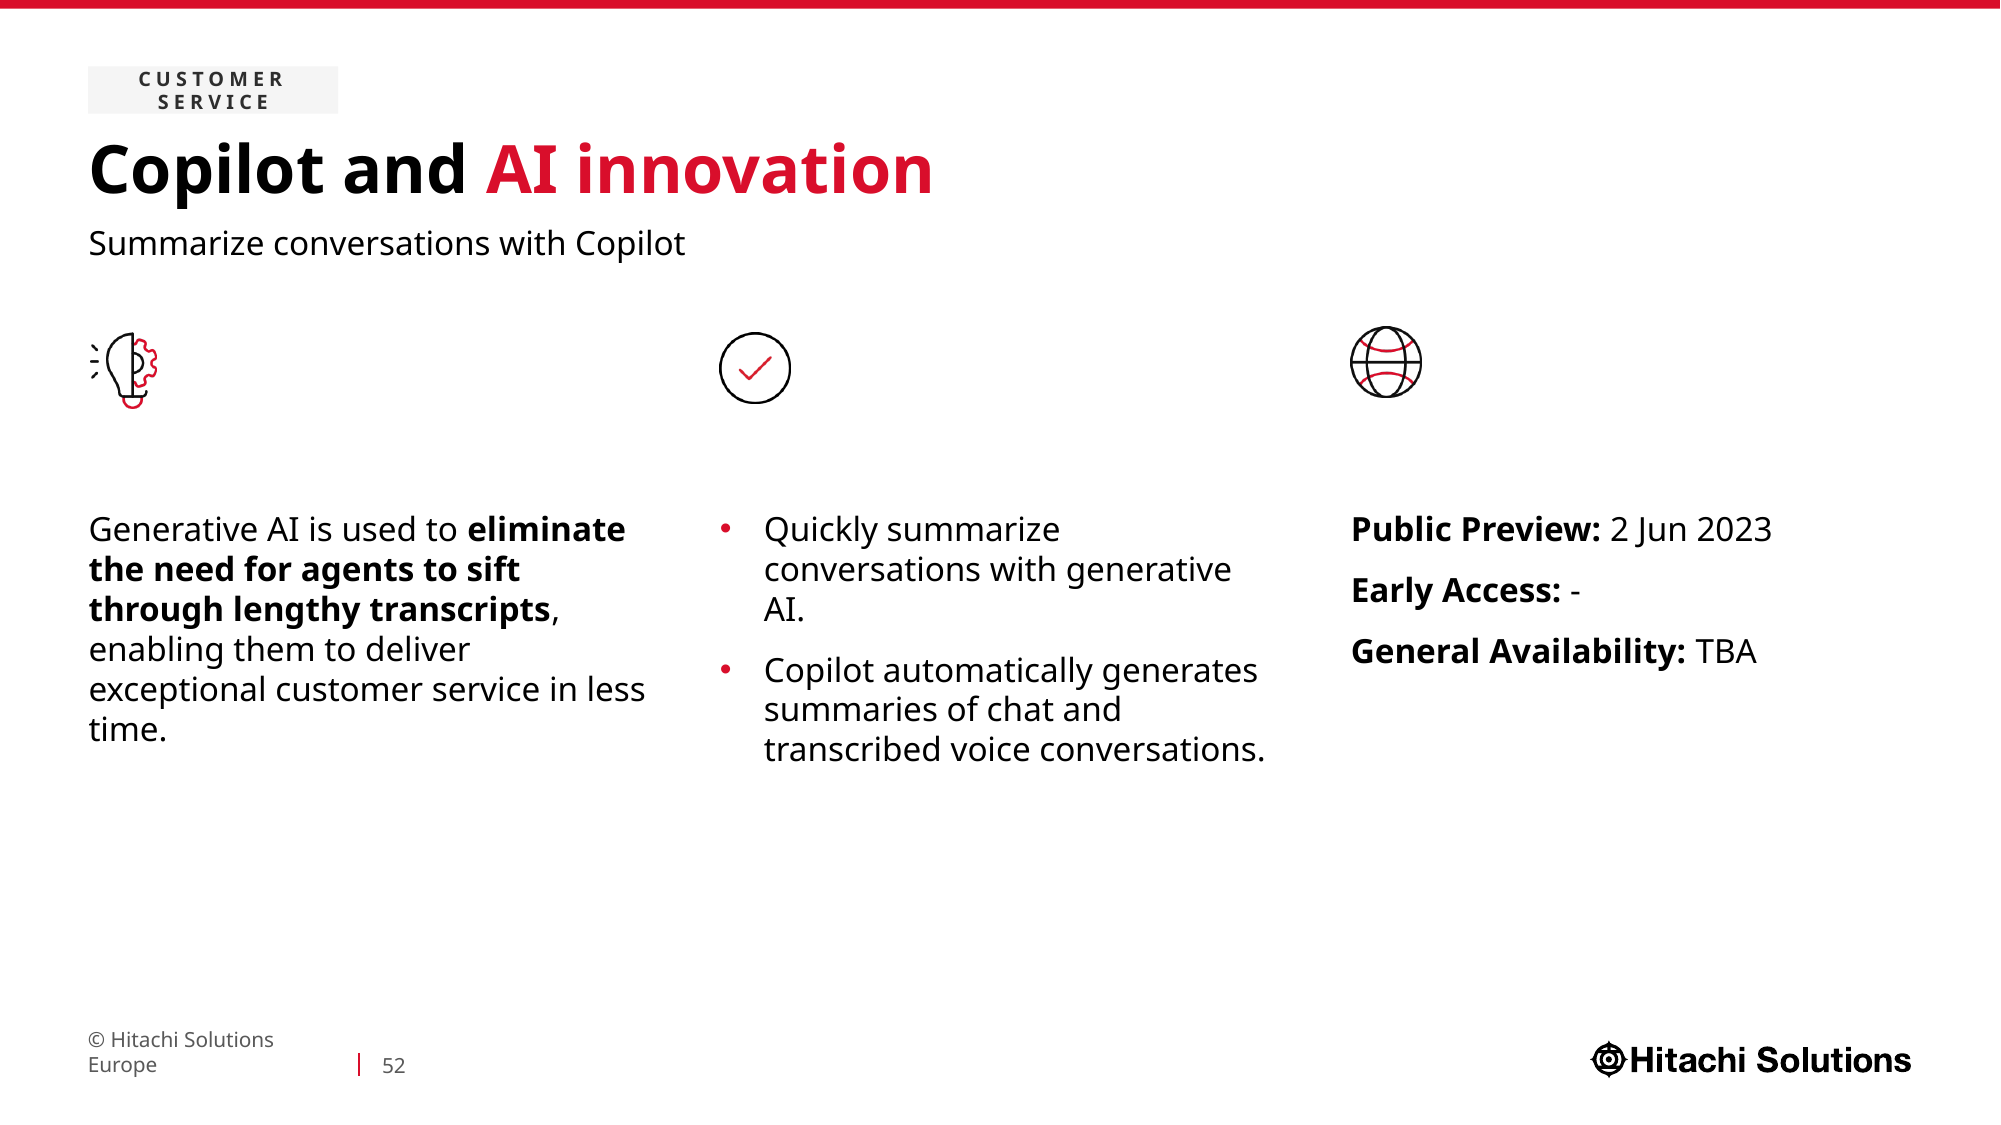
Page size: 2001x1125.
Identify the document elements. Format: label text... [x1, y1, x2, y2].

picture [90, 332, 157, 409]
list Customer service [88, 66, 339, 114]
picture [1350, 326, 1422, 398]
list Summarize conversations with Copilot [88, 221, 1912, 264]
list Public Preview: 2 Jun 2023 Early Access: - General Availability: TBA [1350, 326, 1912, 971]
list Quickly summarize conversations with generative AI. Copilot automatically generates summaries of chat and transcribed voice conversations. [719, 326, 1281, 971]
title Copilot and AI innovation [88, 136, 1912, 196]
list Generative AI is used to eliminate the need for agents to sift through lengthy transcripts, enabling them to deliver exceptional customer service in less time. [88, 326, 650, 971]
picture [719, 332, 791, 404]
